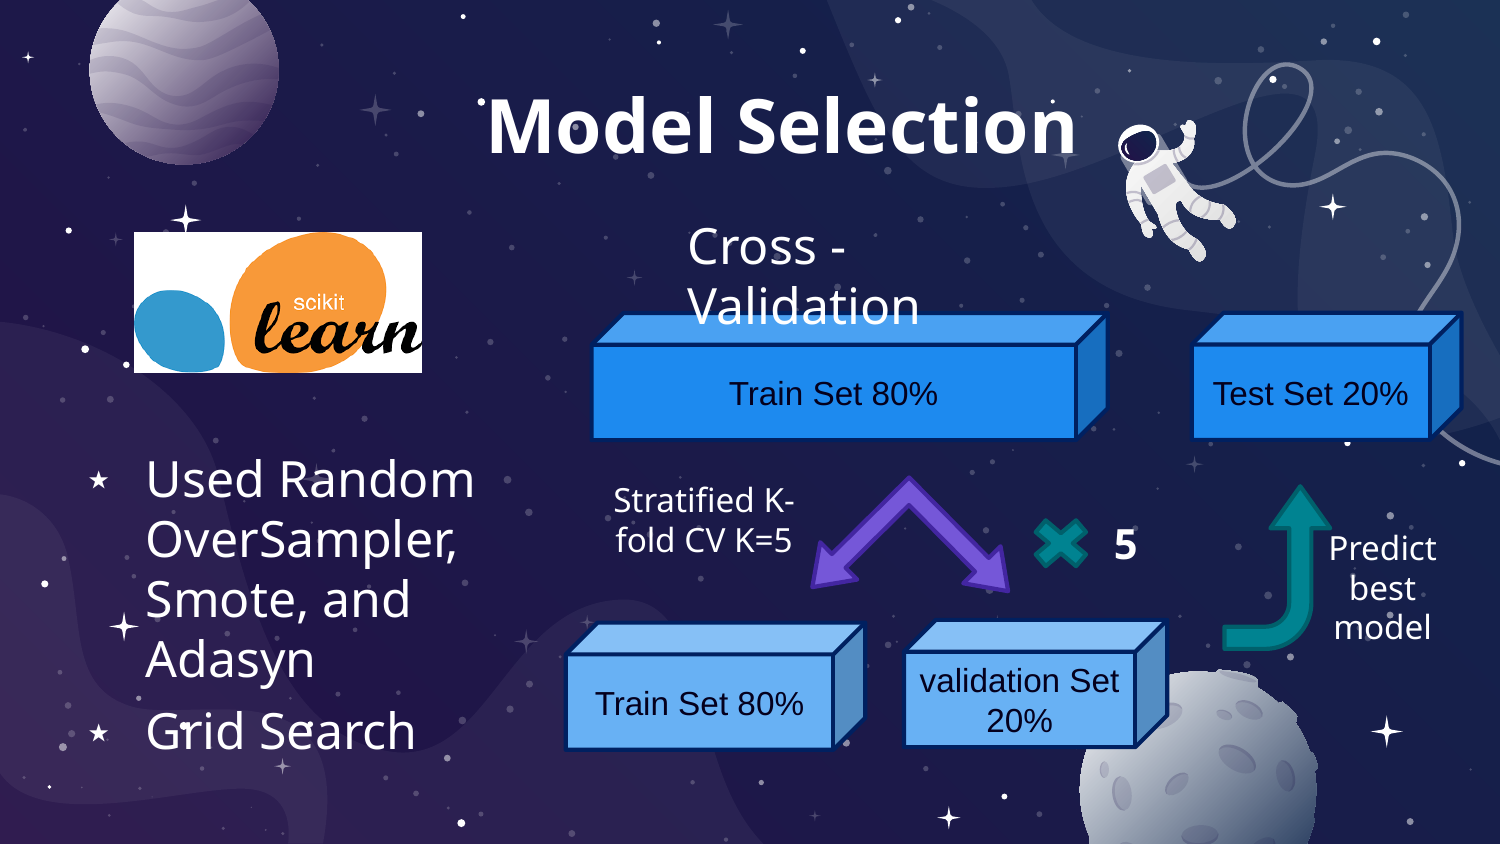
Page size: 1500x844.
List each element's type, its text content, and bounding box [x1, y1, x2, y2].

text_box [810, 475, 1011, 594]
text_box 5 [1098, 510, 1153, 576]
text_box Test Set 20% [1189, 310, 1464, 442]
text_box validation Set 20% [901, 617, 1170, 750]
text_box Model Selection [470, 71, 1094, 176]
text_box Used Random OverSampler, Smote, and Adasyn Grid Search [55, 439, 530, 840]
text_box Predict best model [1291, 519, 1462, 654]
text_box Stratified K-fold CV K=5 [575, 471, 820, 567]
picture [133, 232, 422, 373]
text_box Train Set 80% [563, 620, 868, 752]
text_box [1033, 518, 1089, 569]
text_box Train Set 80% [589, 310, 1110, 443]
text_box Cross - Validation [660, 207, 1039, 342]
text_box [1222, 484, 1327, 651]
